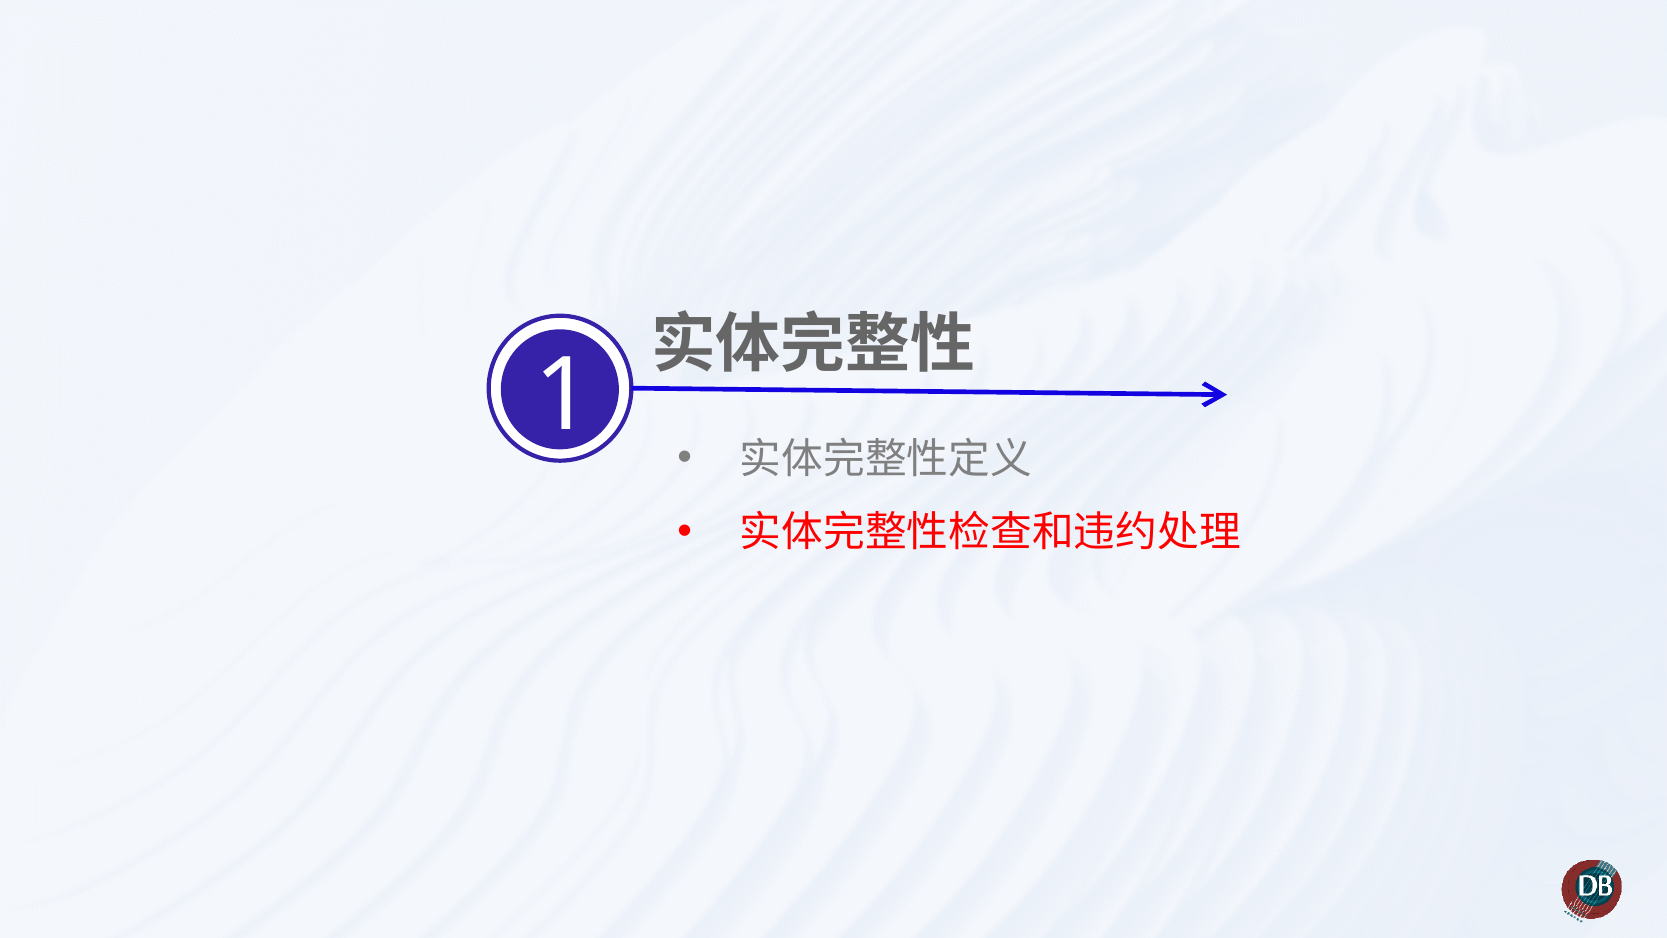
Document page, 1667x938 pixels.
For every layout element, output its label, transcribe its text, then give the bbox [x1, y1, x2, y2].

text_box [0, 0, 1667, 938]
text_box 实体完整性 [636, 293, 1355, 387]
picture [1557, 858, 1624, 924]
text_box [486, 313, 634, 463]
text_box 实体完整性定义 实体完整性检查和违约处理 [662, 414, 1302, 563]
text_box 1 [498, 327, 621, 452]
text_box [631, 387, 1228, 395]
